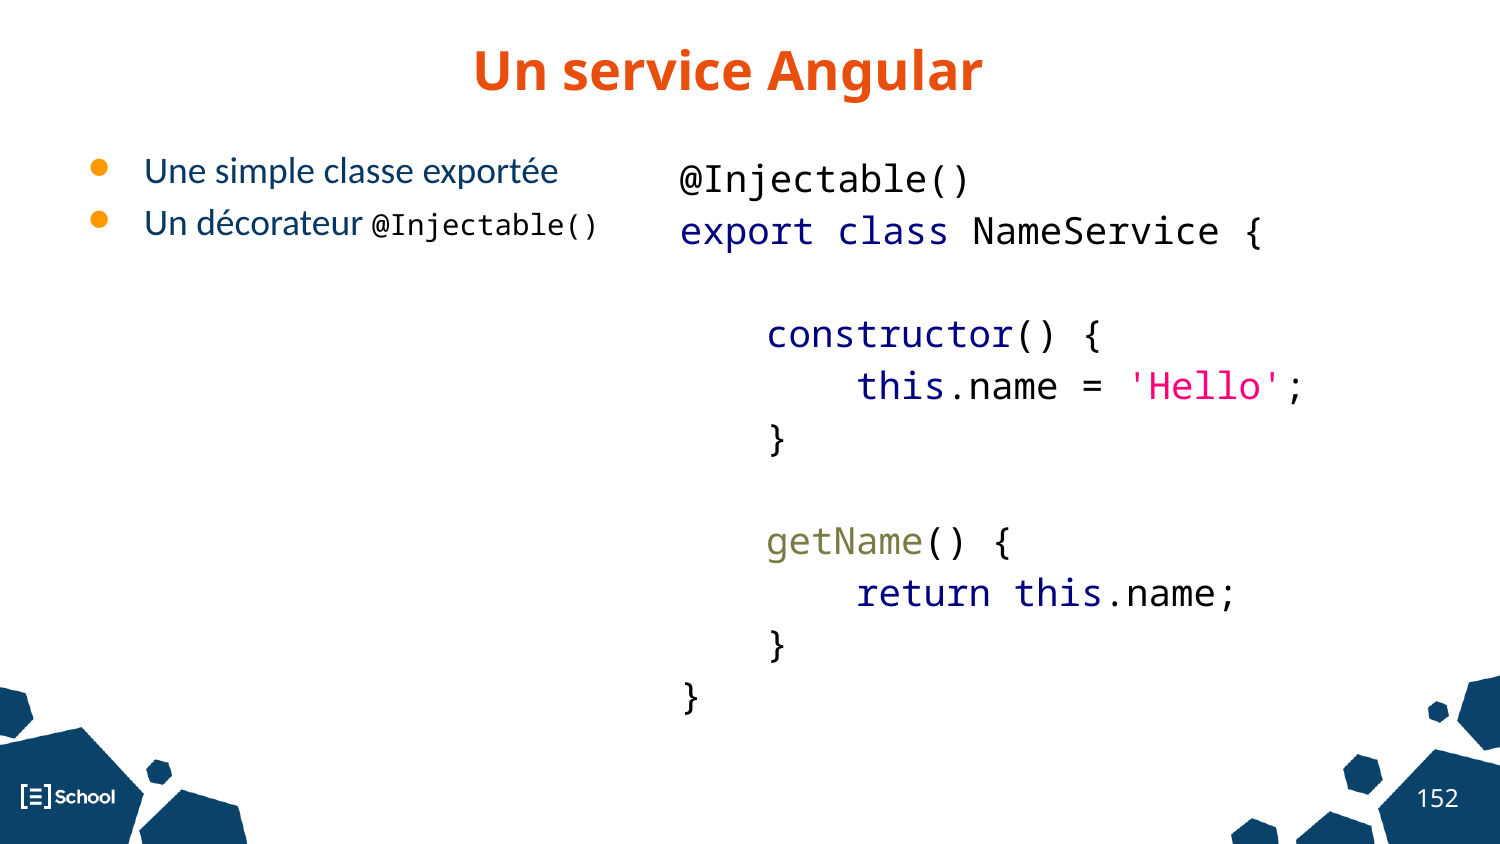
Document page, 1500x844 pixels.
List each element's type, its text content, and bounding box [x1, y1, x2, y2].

text_box @Injectable() export class NameService { constructor() { this.name = 'Hello'; } getName() { return this.name; } } [664, 133, 1420, 733]
text_box Un service Angular [37, 31, 1420, 106]
slide_number ‹#› [1383, 767, 1474, 832]
picture [0, 0, 1500, 844]
text_box Une simple classe exportée Un décorateur @Injectable() [54, 124, 652, 276]
